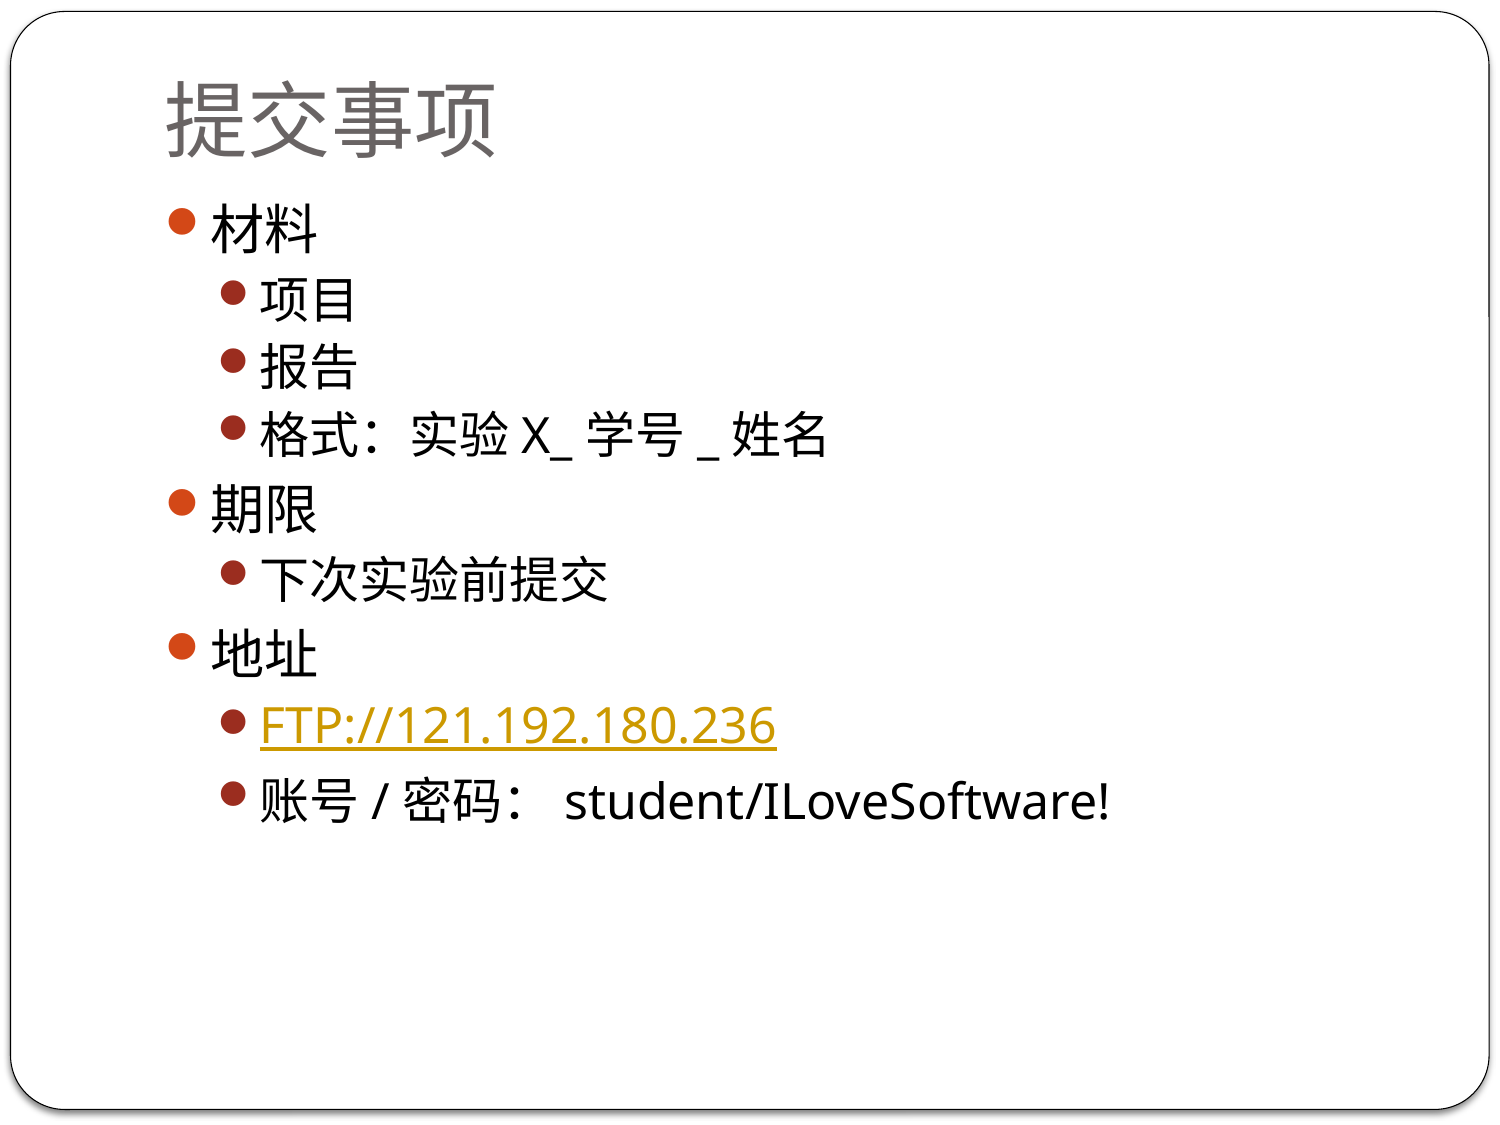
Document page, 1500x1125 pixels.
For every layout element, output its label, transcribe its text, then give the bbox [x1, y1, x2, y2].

list 材料 项目 报告 格式：实验X_学号_姓名 期限 下次实验前提交 地址 FTP://121.192.180.236 账号/密码：student/ILoveSoftware! [150, 187, 1425, 938]
title 提交事项 [150, 0, 1425, 183]
